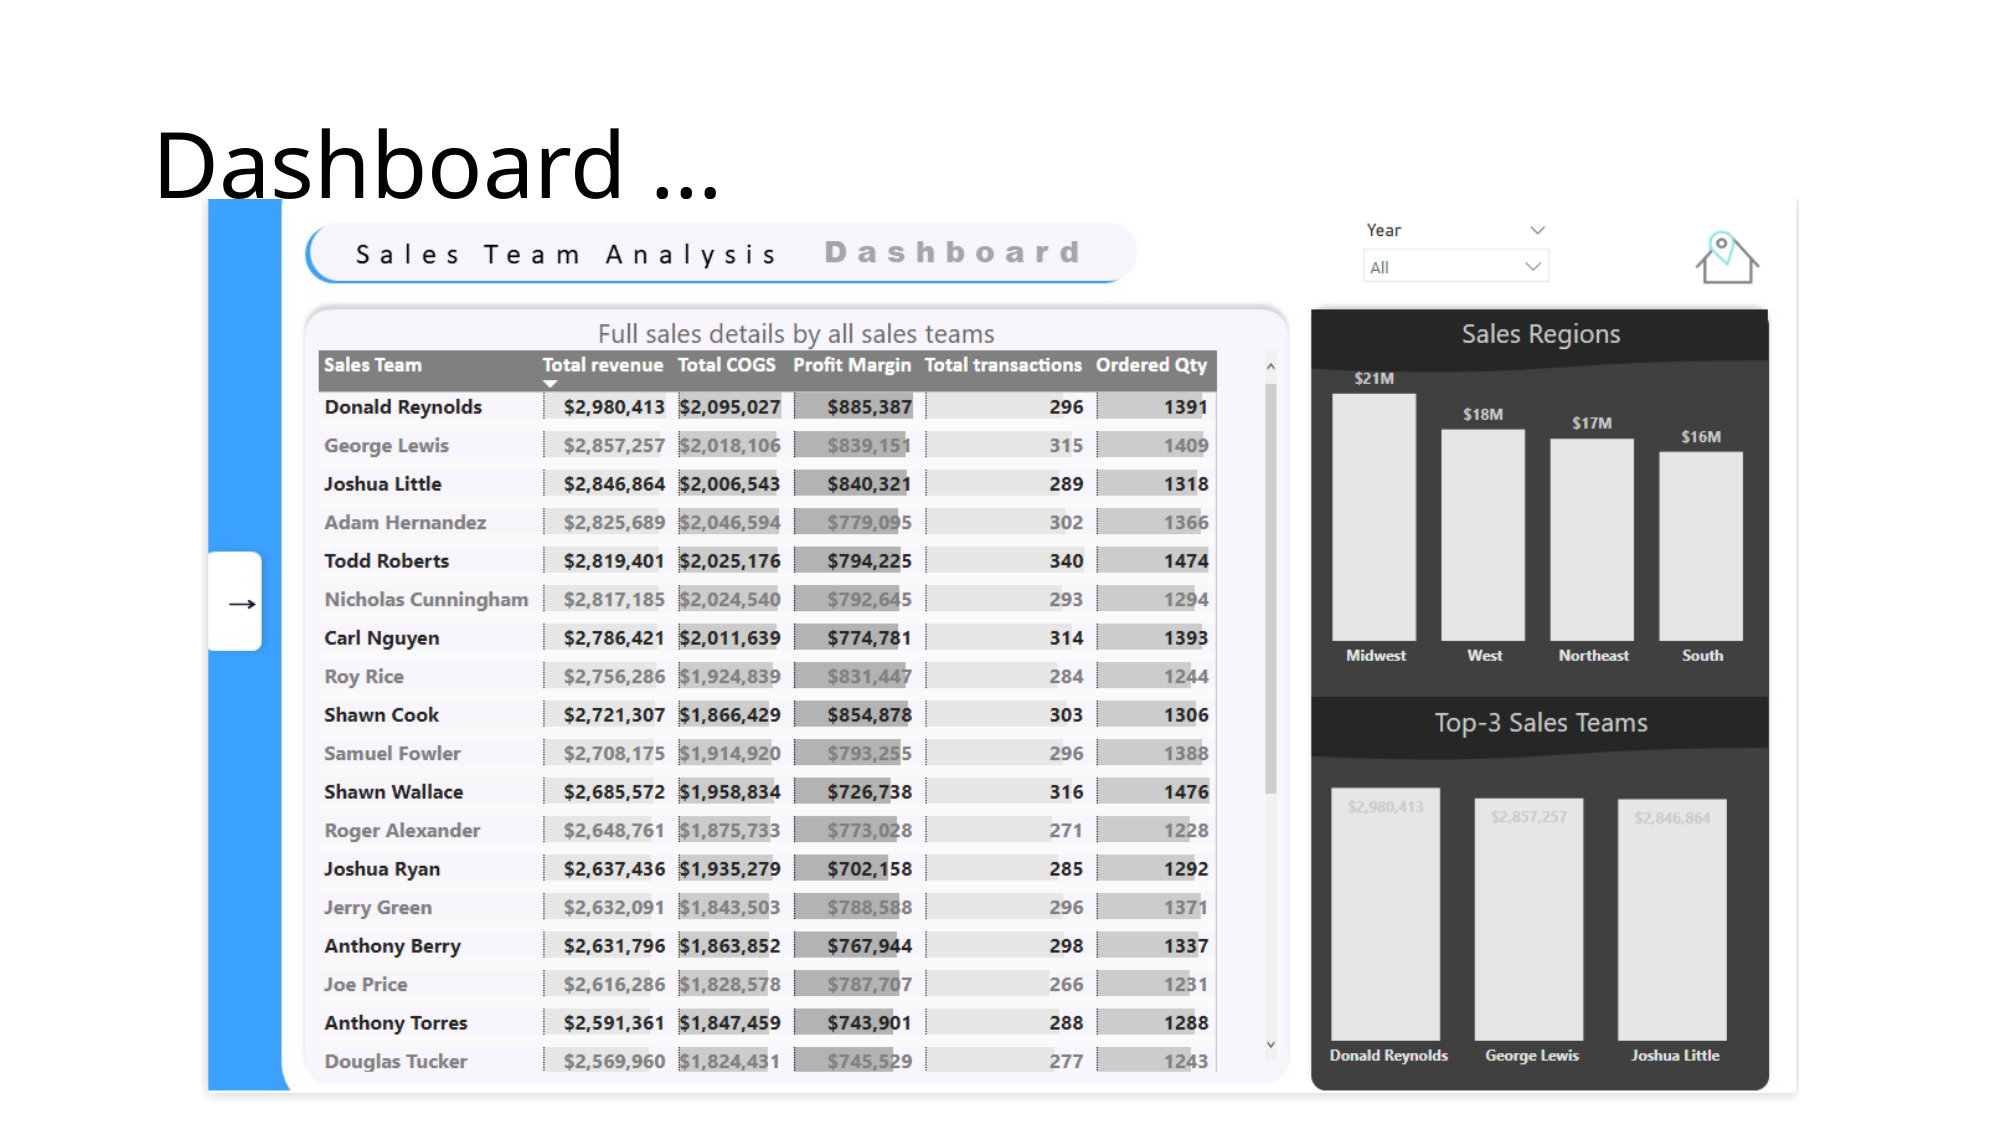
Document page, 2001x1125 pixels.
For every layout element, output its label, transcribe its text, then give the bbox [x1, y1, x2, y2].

picture [201, 199, 1799, 1103]
title Dashboard … [137, 59, 1863, 278]
